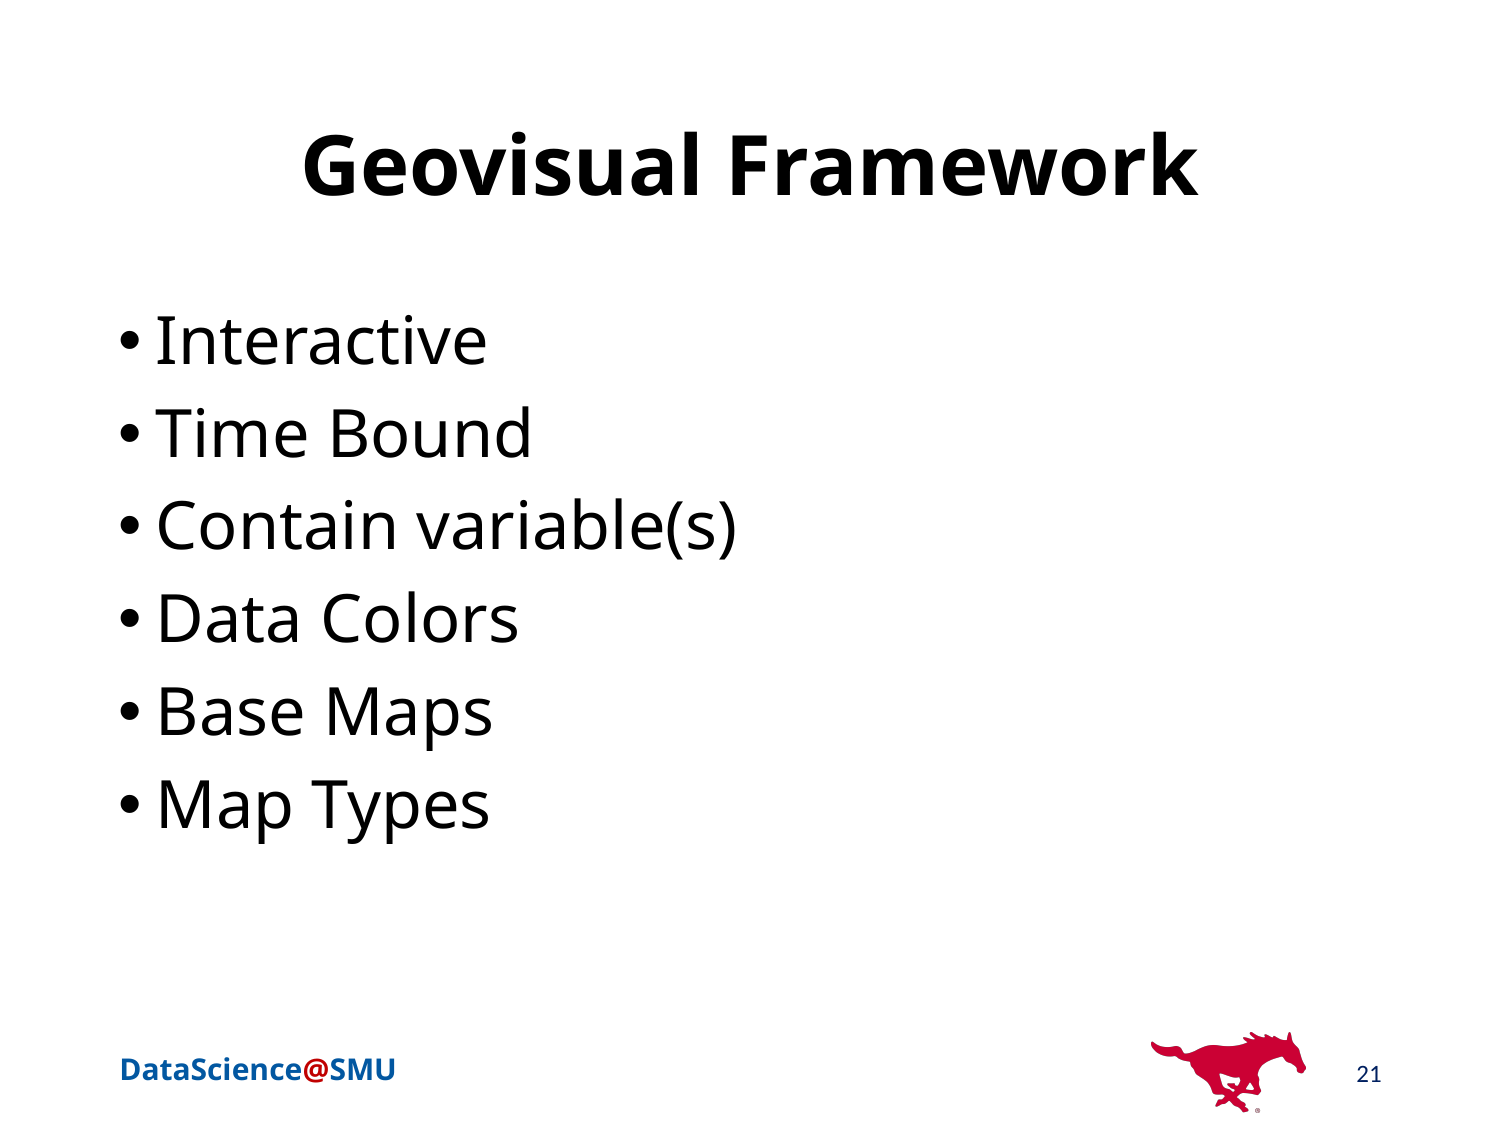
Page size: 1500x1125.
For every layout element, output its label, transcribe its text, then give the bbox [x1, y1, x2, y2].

title Geovisual Framework [103, 59, 1397, 278]
picture [1151, 1032, 1306, 1042]
picture [1151, 1103, 1306, 1113]
list Interactive Time Bound Contain variable(s) Data Colors Base Maps Map Types [103, 299, 1397, 1014]
slide_number 21 [1059, 1042, 1397, 1103]
